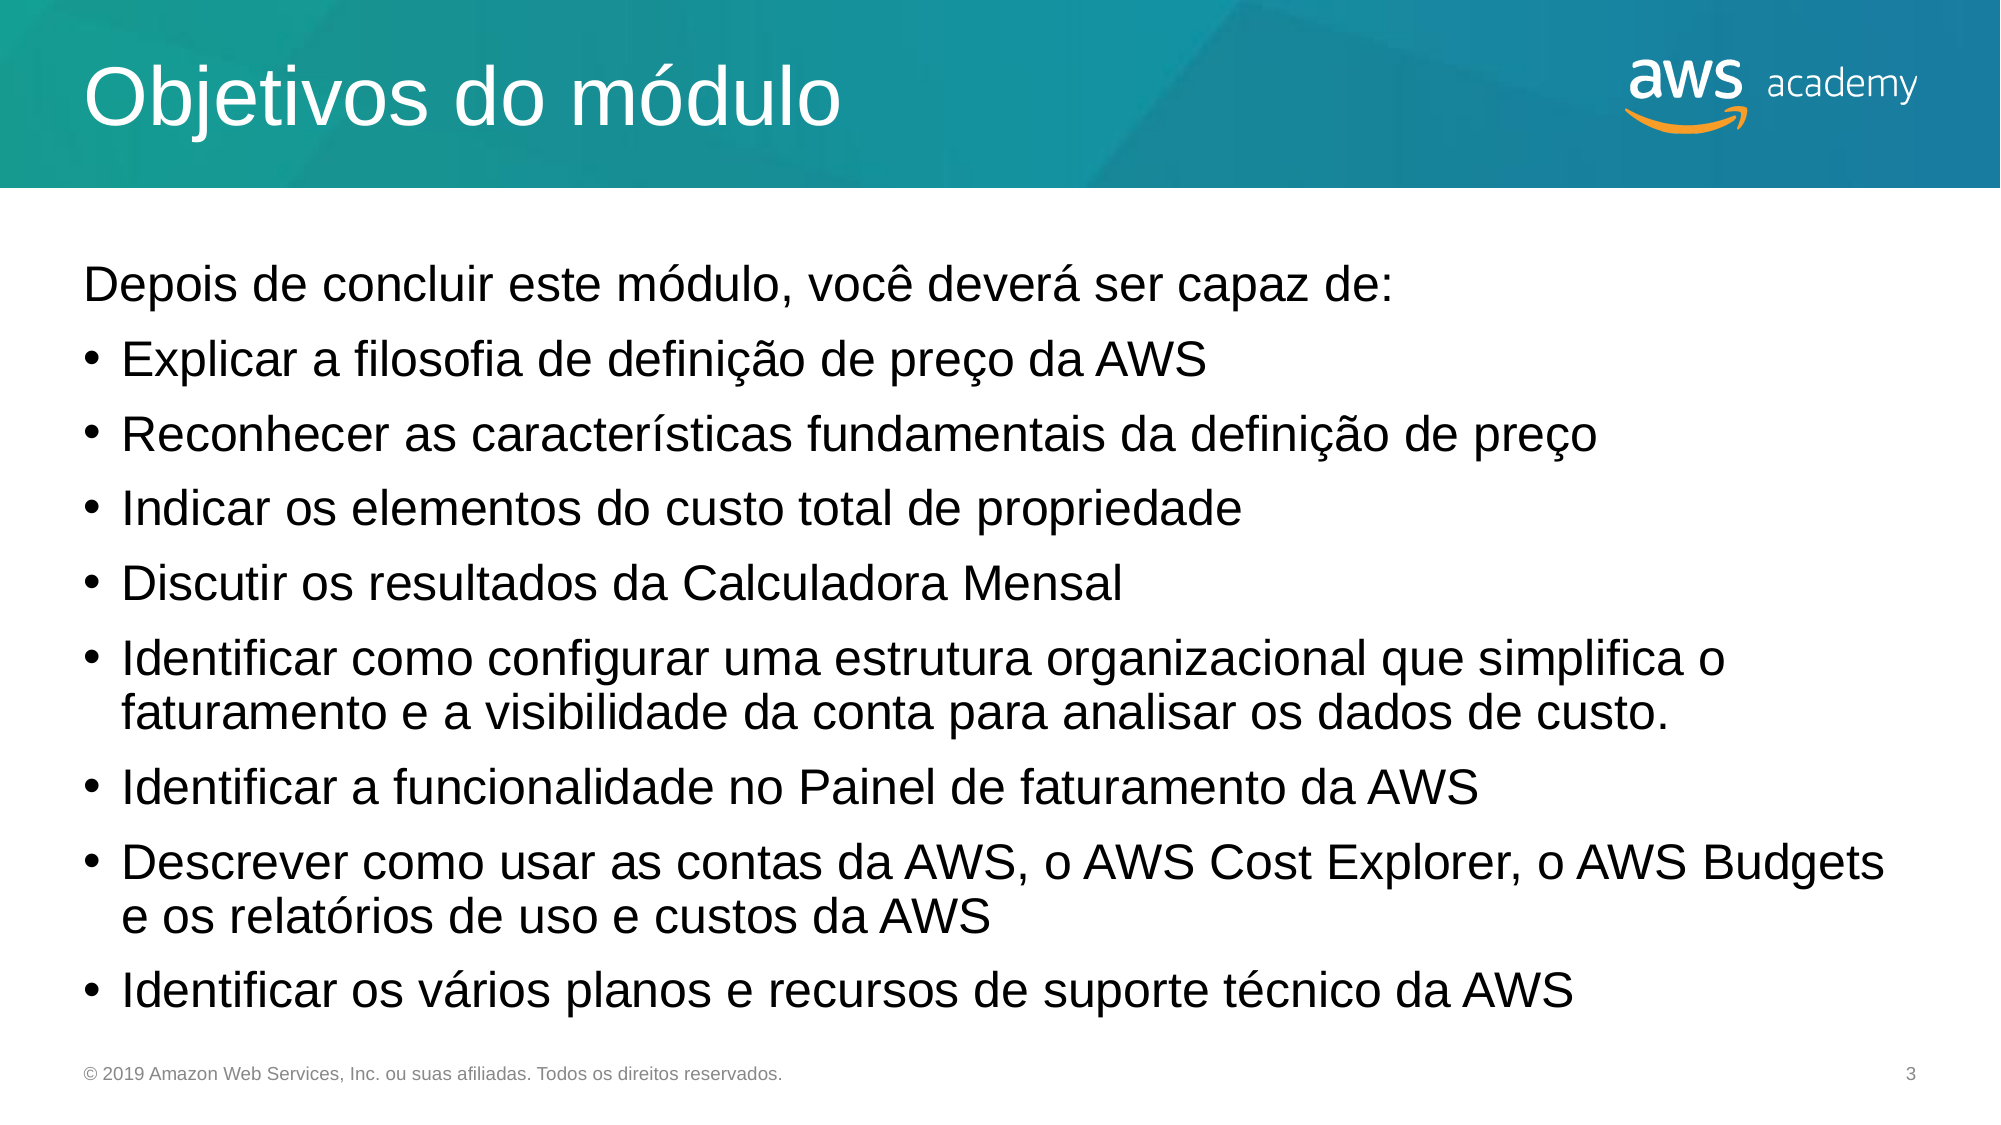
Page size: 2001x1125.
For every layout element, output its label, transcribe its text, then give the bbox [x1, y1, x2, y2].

title Objetivos do módulo [68, 59, 1551, 138]
list Depois de concluir este módulo, você deverá ser capaz de: Explicar a filosofia de definição de preço da AWS Reconhecer as características fundamentais da definição de preço Indicar os elementos do custo total de propriedade Discutir os resultados da Calculadora Mensal Identificar como configurar uma estrutura organizacional que simplifica o faturamento e a visibilidade da conta para analisar os dados de custo. Identificar a funcionalidade no Painel de faturamento da AWS Descrever como usar as contas da AWS, o AWS Cost Explorer, o AWS Budgets e os relatórios de uso e custos da AWS Identificar os vários planos e recursos de suporte técnico da AWS [68, 250, 1932, 1014]
footer © 2019 Amazon Web Services, Inc. ou suas afiliadas. Todos os direitos reservados. [68, 1042, 863, 1103]
picture [0, 0, 2000, 188]
slide_number 3 [1481, 1042, 1932, 1103]
